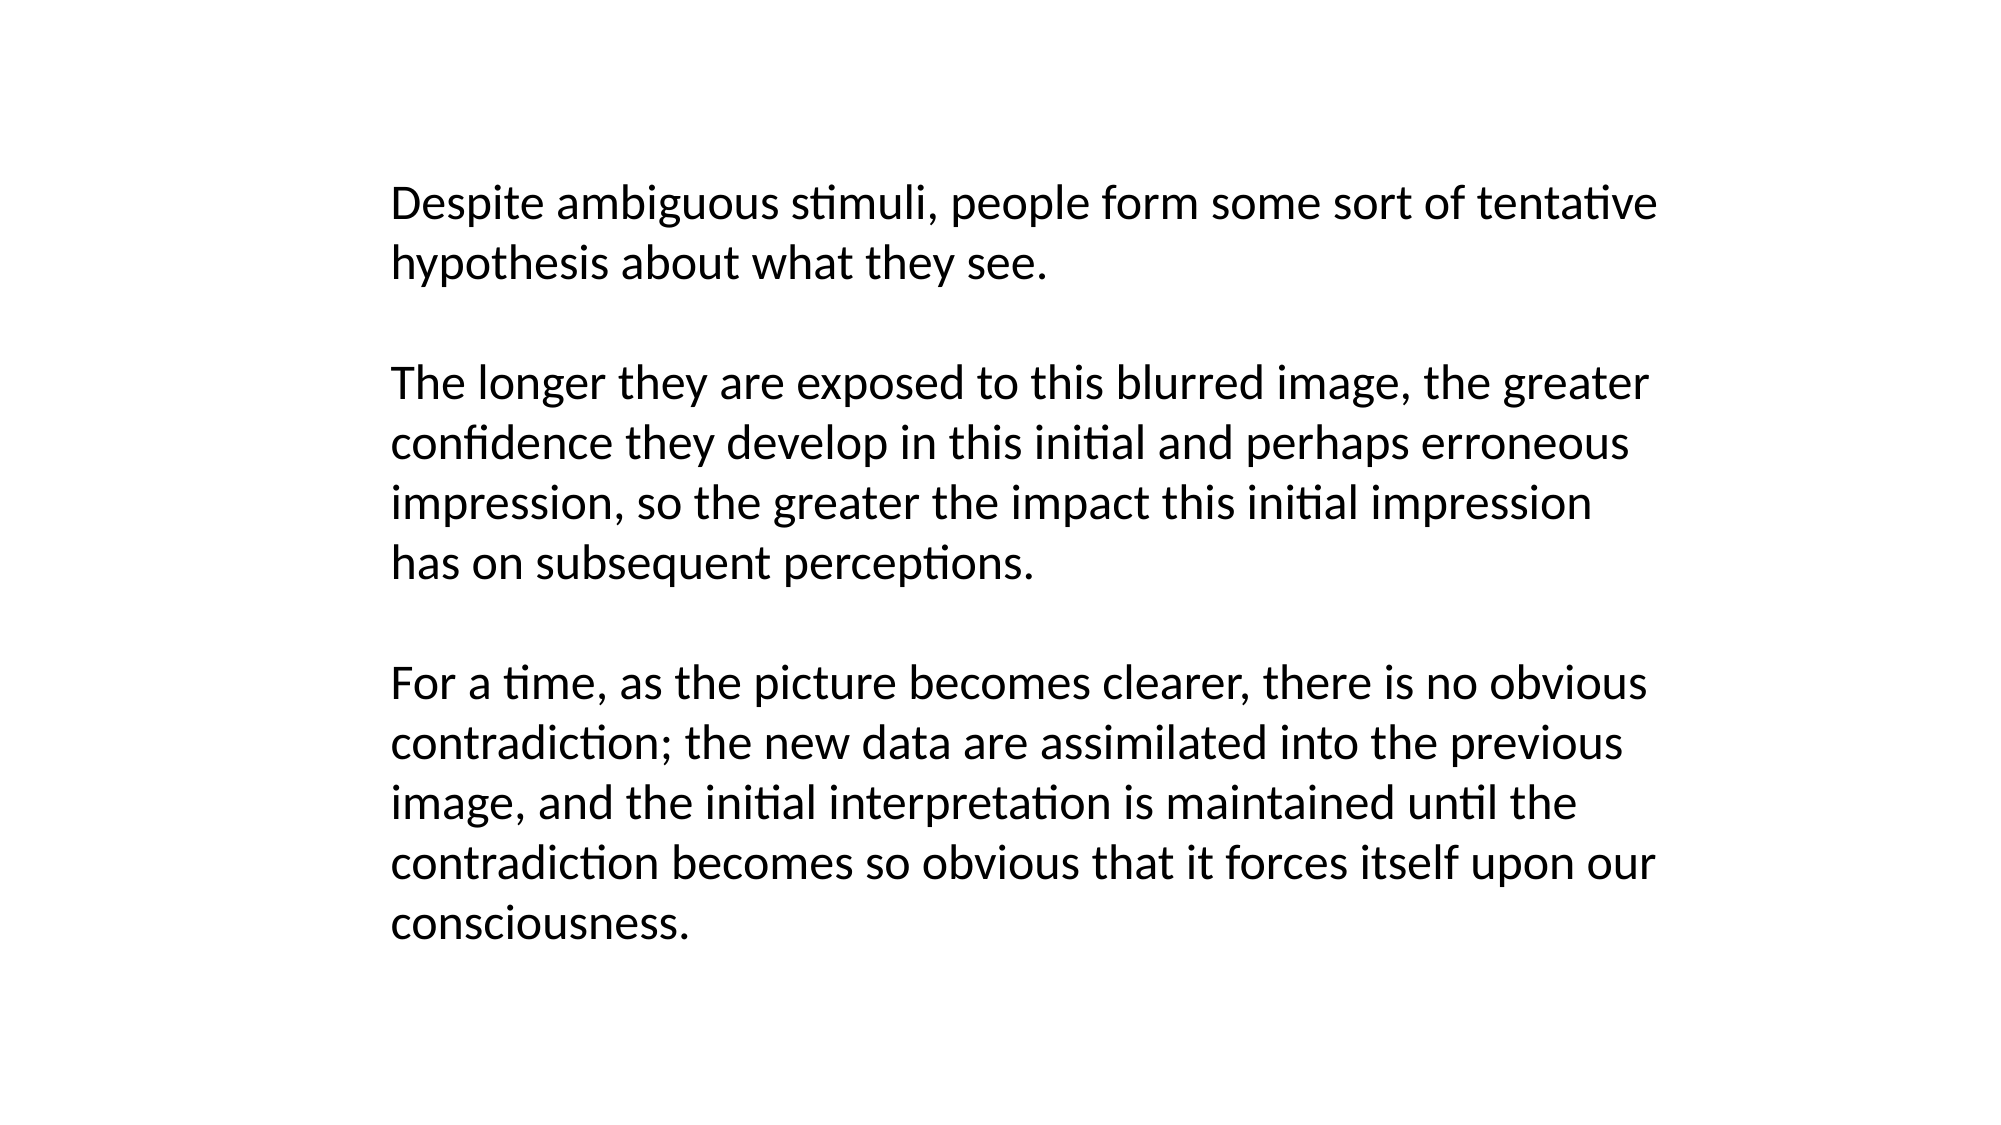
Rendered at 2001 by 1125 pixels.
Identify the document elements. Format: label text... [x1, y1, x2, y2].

text_box Despite ambiguous stimuli, people form some sort of tentative hypothesis about what they see. The longer they are exposed to this blurred image, the greater confidence they develop in this initial and perhaps erroneous impression, so the greater the impact this initial impression has on subsequent perceptions. For a time, as the picture becomes clearer, there is no obvious contradiction; the new data are assimilated into the previous image, and the initial interpretation is maintained until the contradiction becomes so obvious that it forces itself upon our consciousness. [375, 162, 1676, 958]
